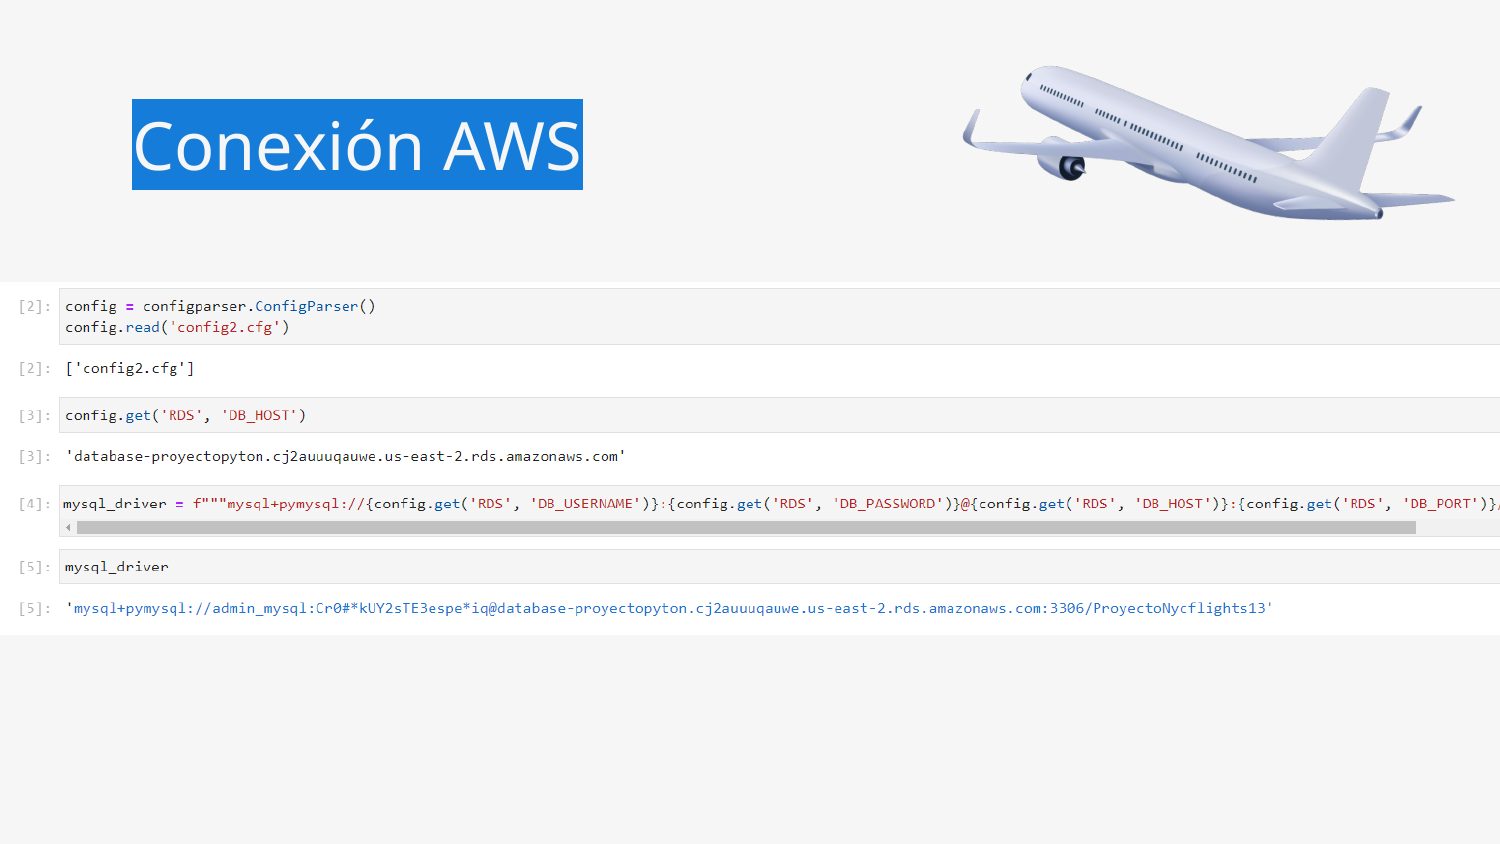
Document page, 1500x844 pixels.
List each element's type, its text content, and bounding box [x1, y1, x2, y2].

title Conexión AWS [116, 88, 940, 183]
picture [943, 46, 1478, 240]
picture [0, 282, 1500, 635]
